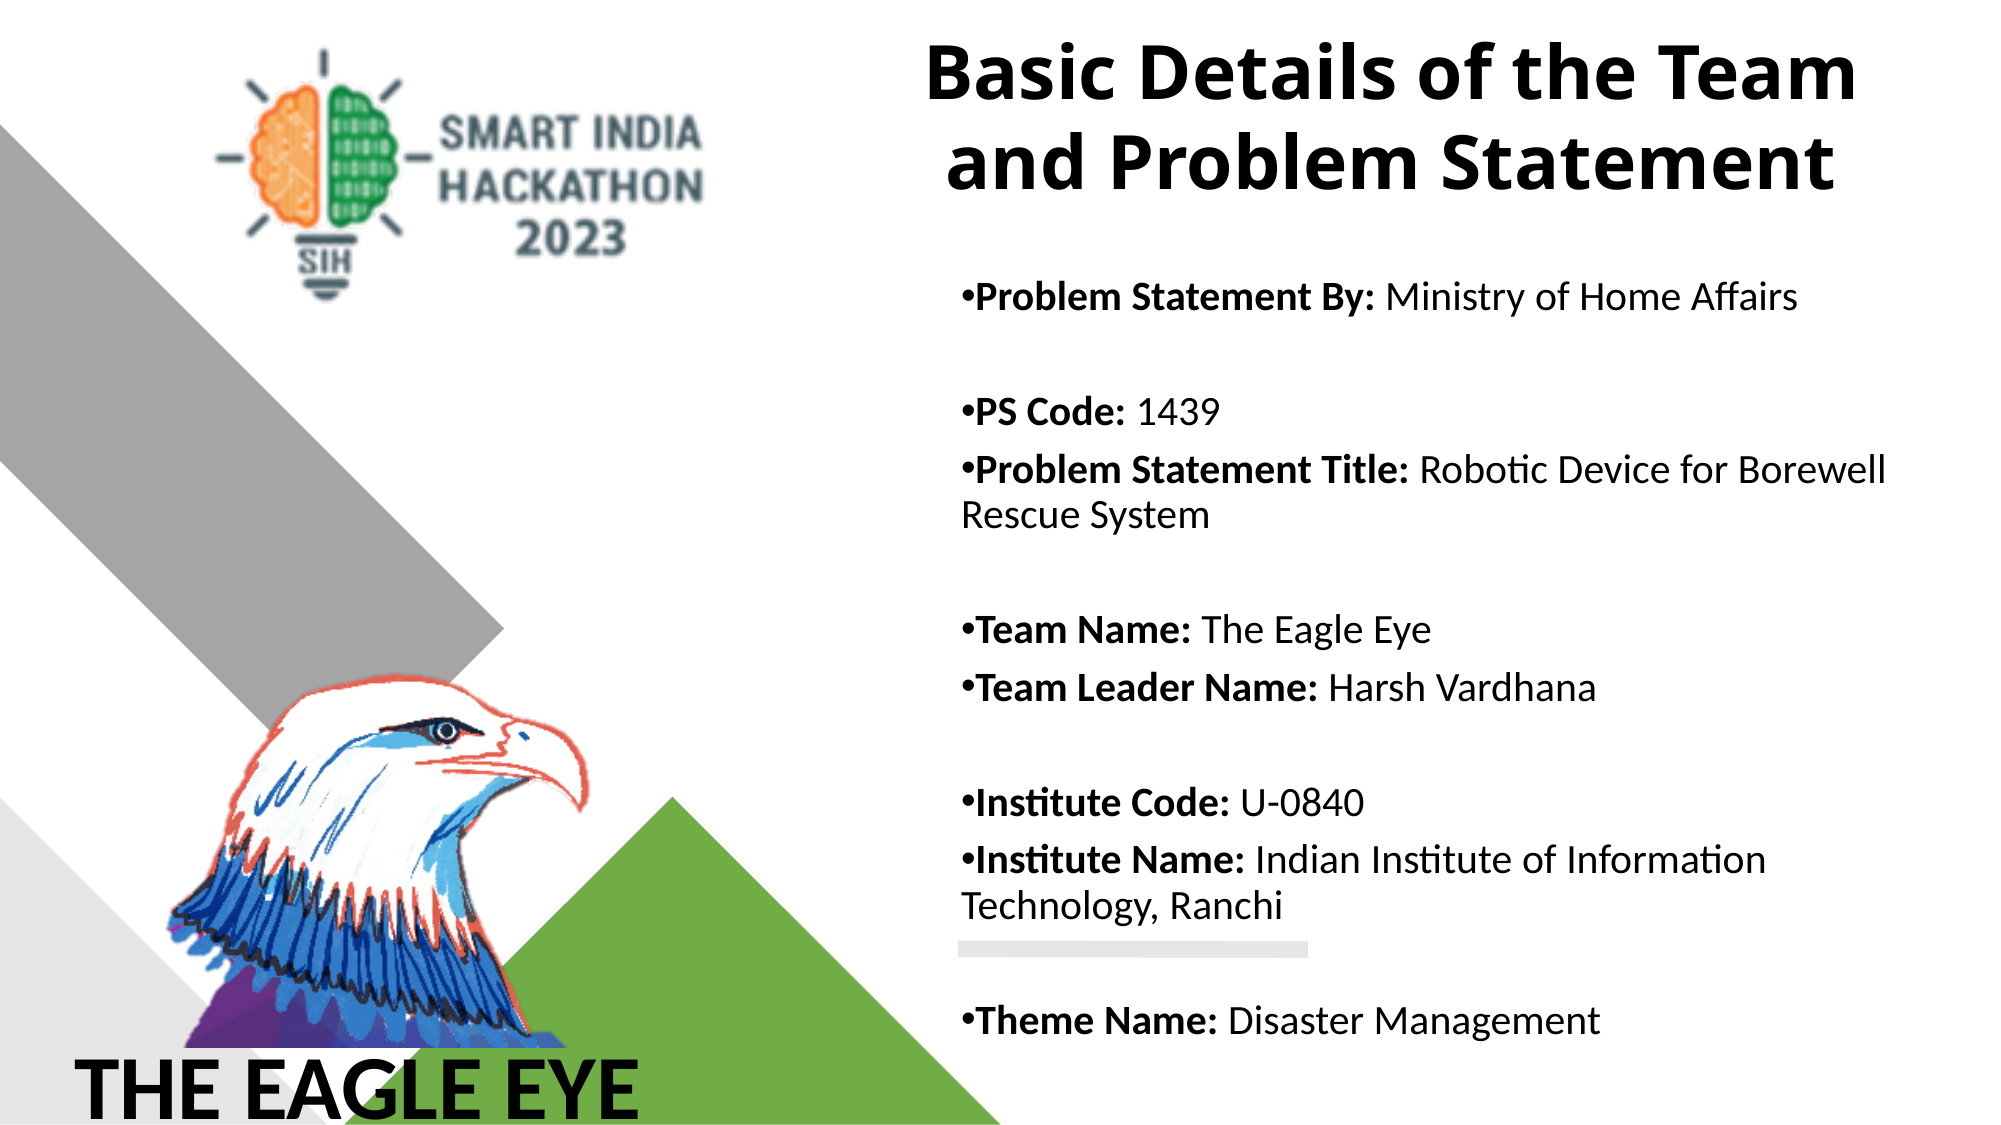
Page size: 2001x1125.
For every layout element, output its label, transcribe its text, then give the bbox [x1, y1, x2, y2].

title Basic Details of the Team and Problem Statement [861, 24, 1922, 214]
picture [199, 41, 746, 316]
picture [0, 596, 769, 1048]
text_box Problem Statement By: Ministry of Home Affairs​ PS Code: 1439​ Problem Statement Title: Robotic Device for Borewell Rescue System​ Team Name: The Eagle Eye​ Team Leader Name: Harsh Vardhana Institute Code: U-0840​ Institute Name: Indian Institute of Information Technology, Ranchi​ Theme Name: Disaster Management​ [945, 193, 1964, 1125]
text_box THE EAGLE EYE [59, 1048, 696, 1125]
